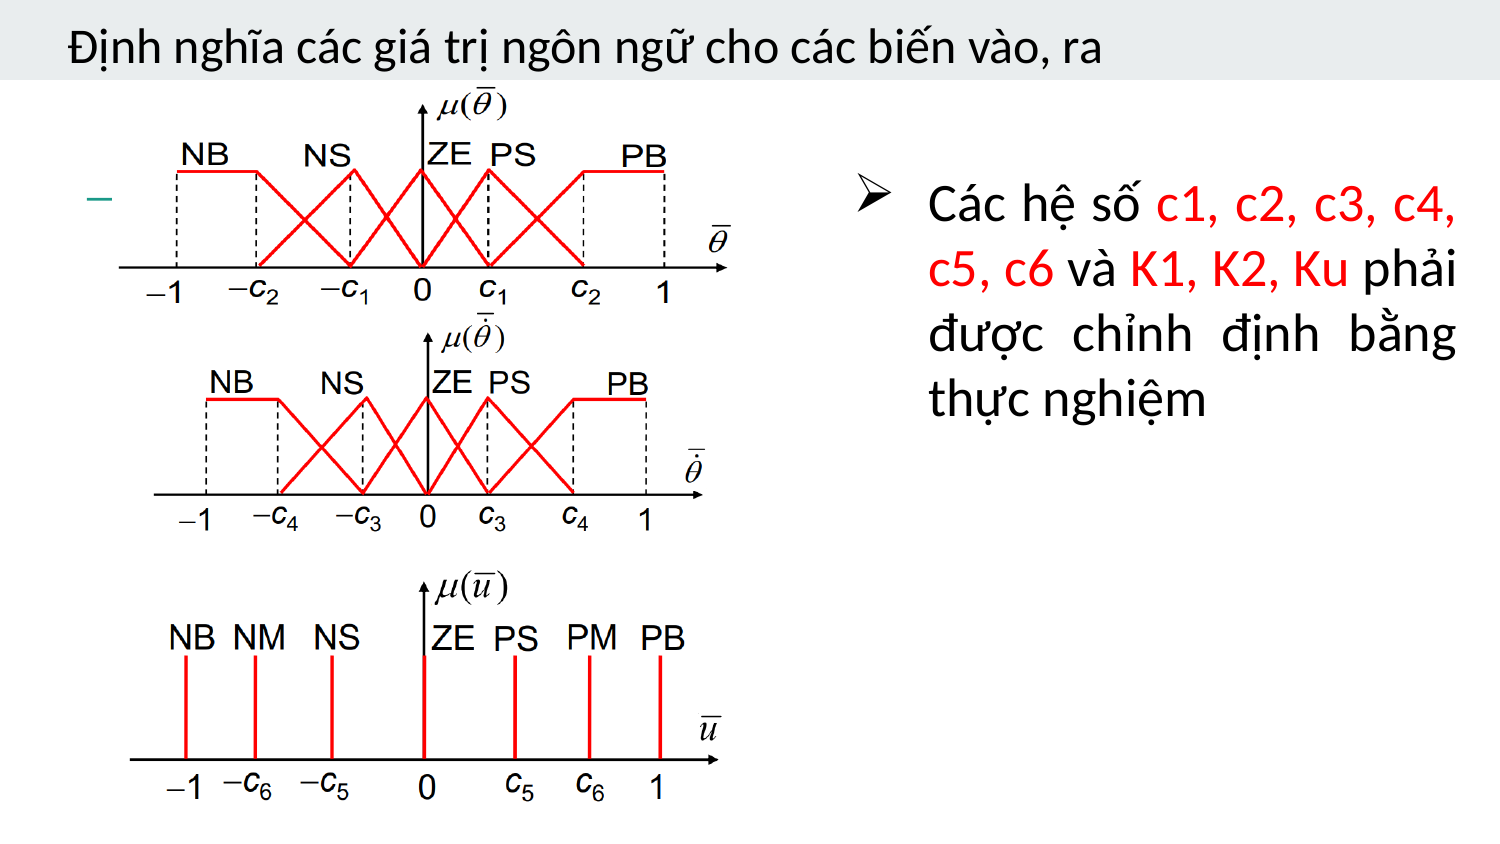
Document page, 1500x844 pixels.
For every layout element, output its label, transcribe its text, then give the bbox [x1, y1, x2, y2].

text_box Định nghĩa các giá trị ngôn ngữ cho các biến vào, ra [41, 6, 1404, 81]
picture [119, 565, 723, 809]
picture [111, 85, 737, 543]
text_box Các hệ số c1, c2, c3, c4, c5, c6 và K1, K2, Ku phải được chỉnh định bằng thực nghiệm [838, 159, 1473, 435]
